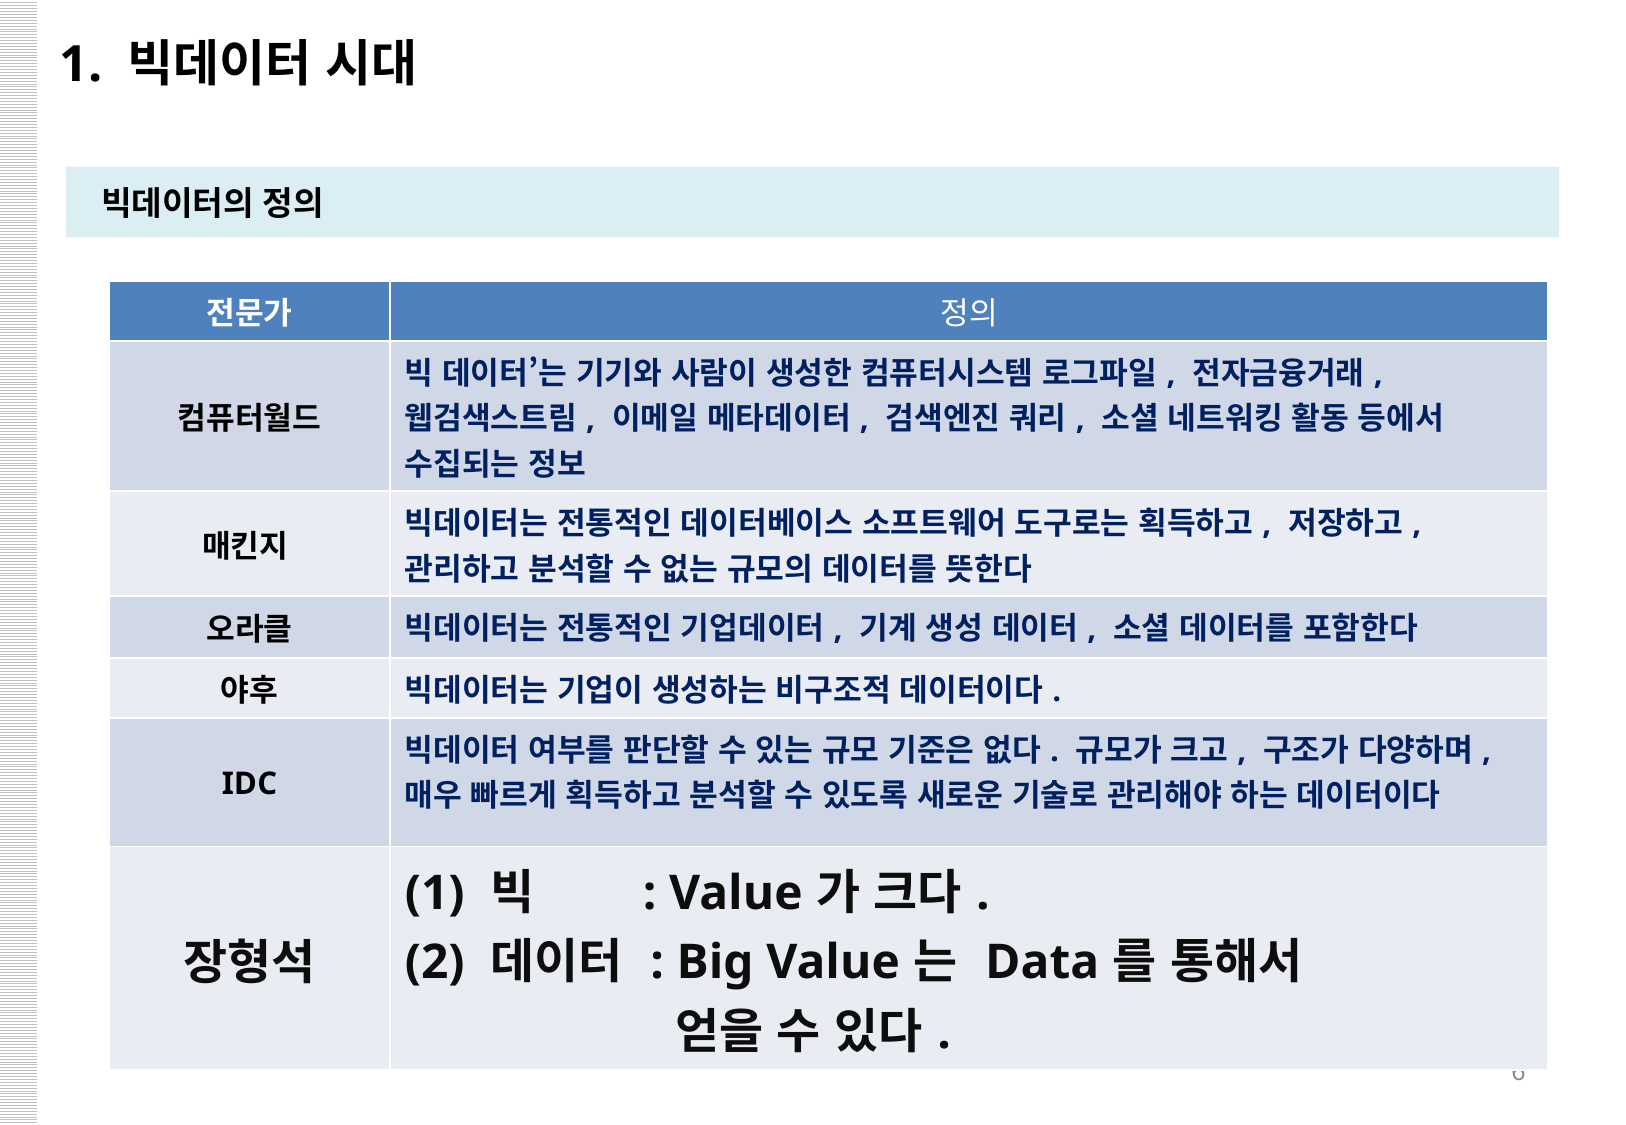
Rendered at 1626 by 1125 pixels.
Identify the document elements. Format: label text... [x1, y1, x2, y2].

table_header 정의 [391, 282, 1547, 340]
table_cell 매킨지 [110, 492, 389, 595]
table_cell 빅데이터는 기업이 생성하는 비구조적 데이터이다. [391, 659, 1547, 717]
table_cell 오라클 [110, 597, 389, 657]
table_cell IDC [110, 719, 389, 846]
table_cell 컴퓨터월드 [110, 342, 389, 490]
table_cell 장형석 [110, 847, 389, 1069]
table_cell 빅데이터는 전통적인 데이터베이스 소프트웨어 도구로는 획득하고, 저장하고, 관리하고 분석할 수 없는 규모의 데이터를 뜻한다 [391, 492, 1547, 595]
table_cell (1) 빅 : Value가 크다. (2) 데이터 : Big Value는 Data를 통해서 얻을 수 있다. [391, 847, 1547, 1069]
table_header 전문가 [110, 282, 389, 340]
table_cell 빅데이터 여부를 판단할 수 있는 규모 기준은 없다. 규모가 크고, 구조가 다양하며, 매우 빠르게 획득하고 분석할 수 있도록 새로운 기술로 관리해야 하는 데이터이다 [391, 719, 1547, 846]
text_box 빅데이터의 정의 [65, 166, 1560, 238]
table_cell 빅데이터는 전통적인 기업데이터, 기계 생성 데이터, 소셜 데이터를 포함한다 [391, 597, 1547, 657]
table_cell 야후 [110, 659, 389, 717]
table_cell 빅 데이터’는 기기와 사람이 생성한 컴퓨터시스템 로그파일, 전자금융거래, 웹검색스트림, 이메일 메타데이터, 검색엔진 쿼리, 소셜 네트워킹 활동 등에서 수집되는 정보 [391, 342, 1547, 490]
text_box 1. 빅데이터 시대 [44, 23, 1508, 114]
